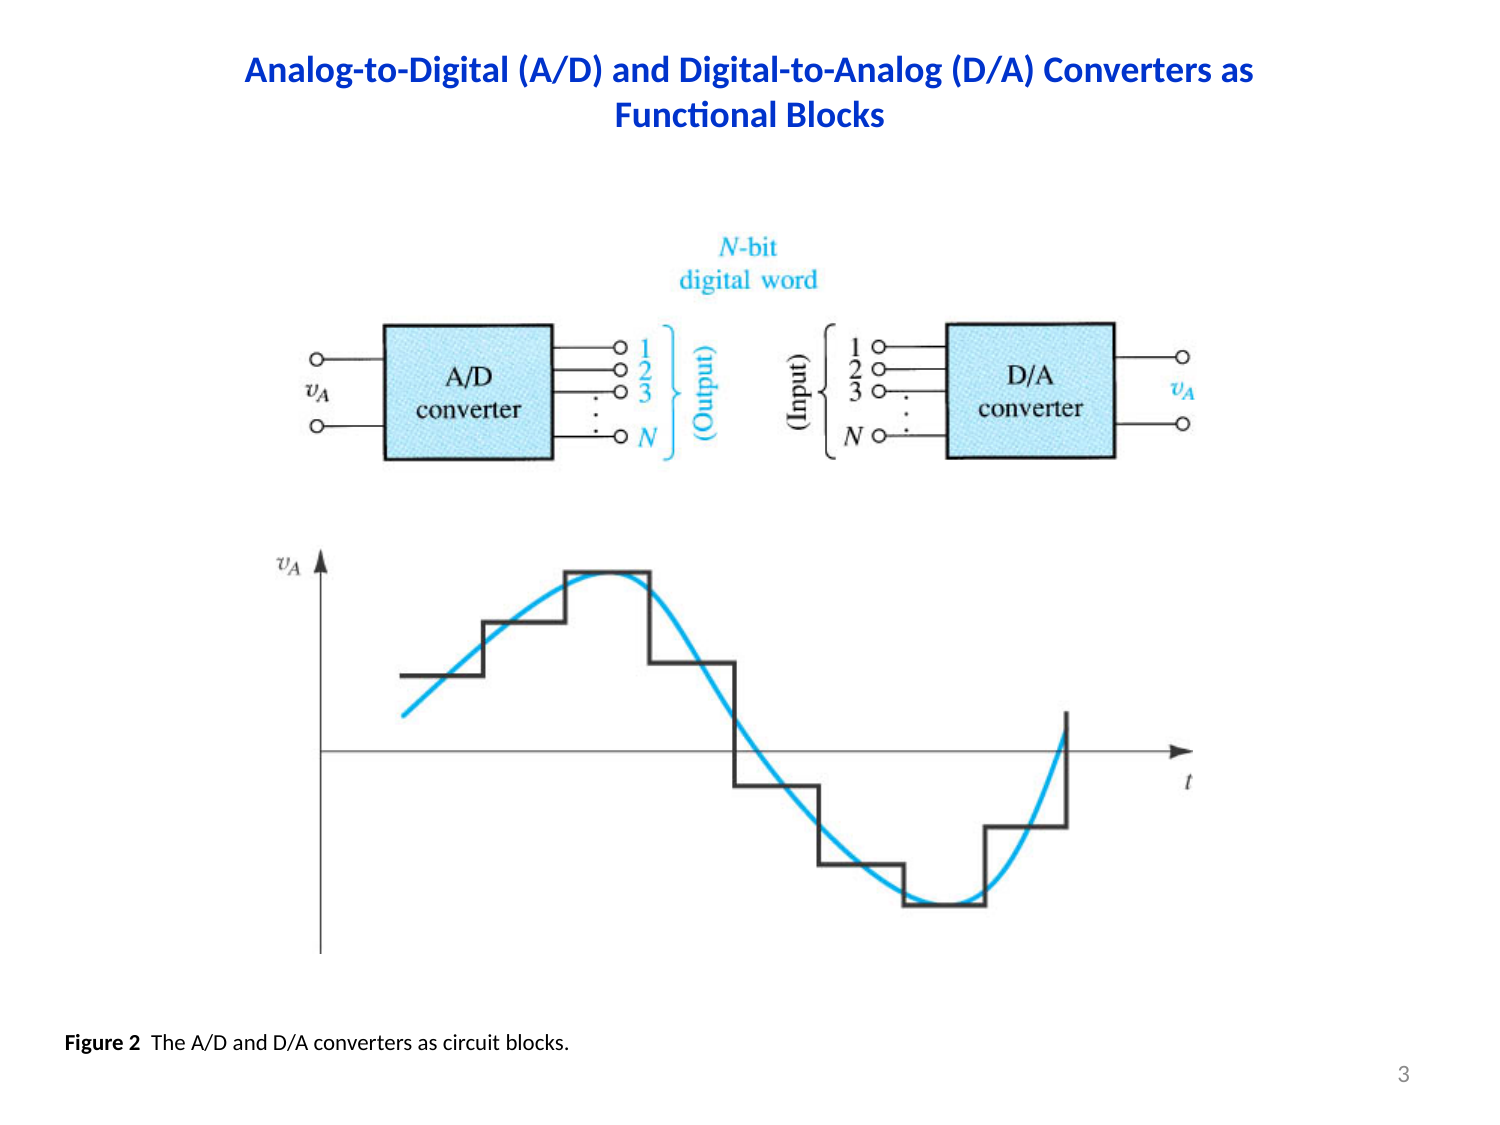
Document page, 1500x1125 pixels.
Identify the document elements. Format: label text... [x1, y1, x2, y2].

text_box Figure 2 The A/D and D/A converters as circuit blocks. [49, 1019, 1475, 1062]
picture [287, 208, 1207, 476]
text_box Analog-to-Digital (A/D) and Digital-to-Analog (D/A) Converters as Functional Blocks [174, 37, 1325, 143]
picture [274, 544, 1193, 955]
slide_number 3 [1074, 1062, 1425, 1103]
